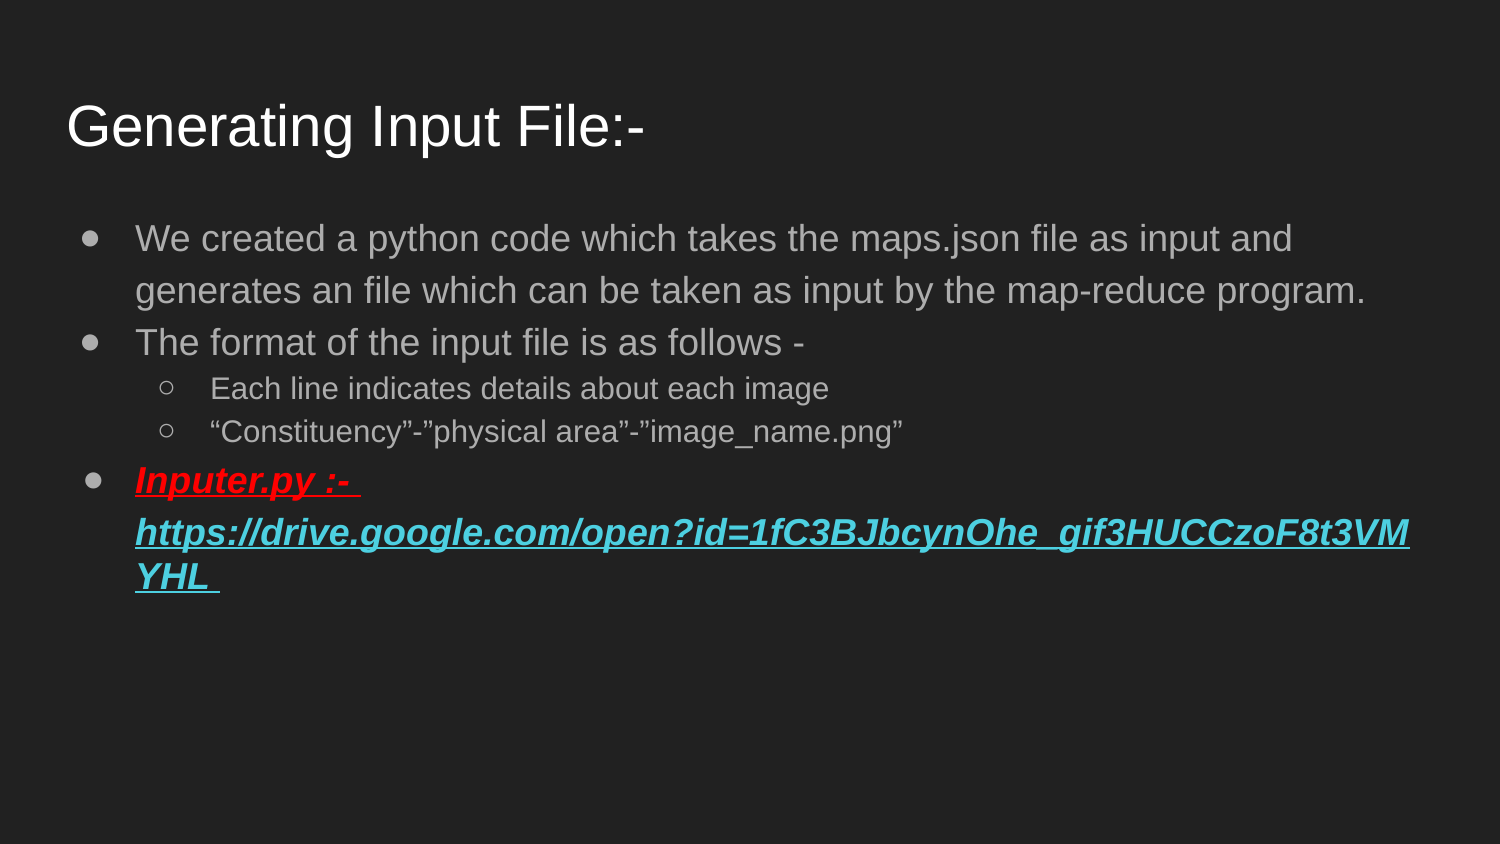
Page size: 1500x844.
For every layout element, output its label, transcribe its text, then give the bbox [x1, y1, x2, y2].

list We created a python code which takes the maps.json file as input and generates an file which can be taken as input by the map-reduce program. The format of the input file is as follows - Each line indicates details about each image “Constituency”-”physical area”-”image_name.png” Inputer.py :- https://drive.google.com/open?id=1fC3BJbcynOhe_gif3HUCCzoF8t3VMYHL [45, 192, 1443, 754]
title Generating Input File:- [51, 72, 1449, 167]
